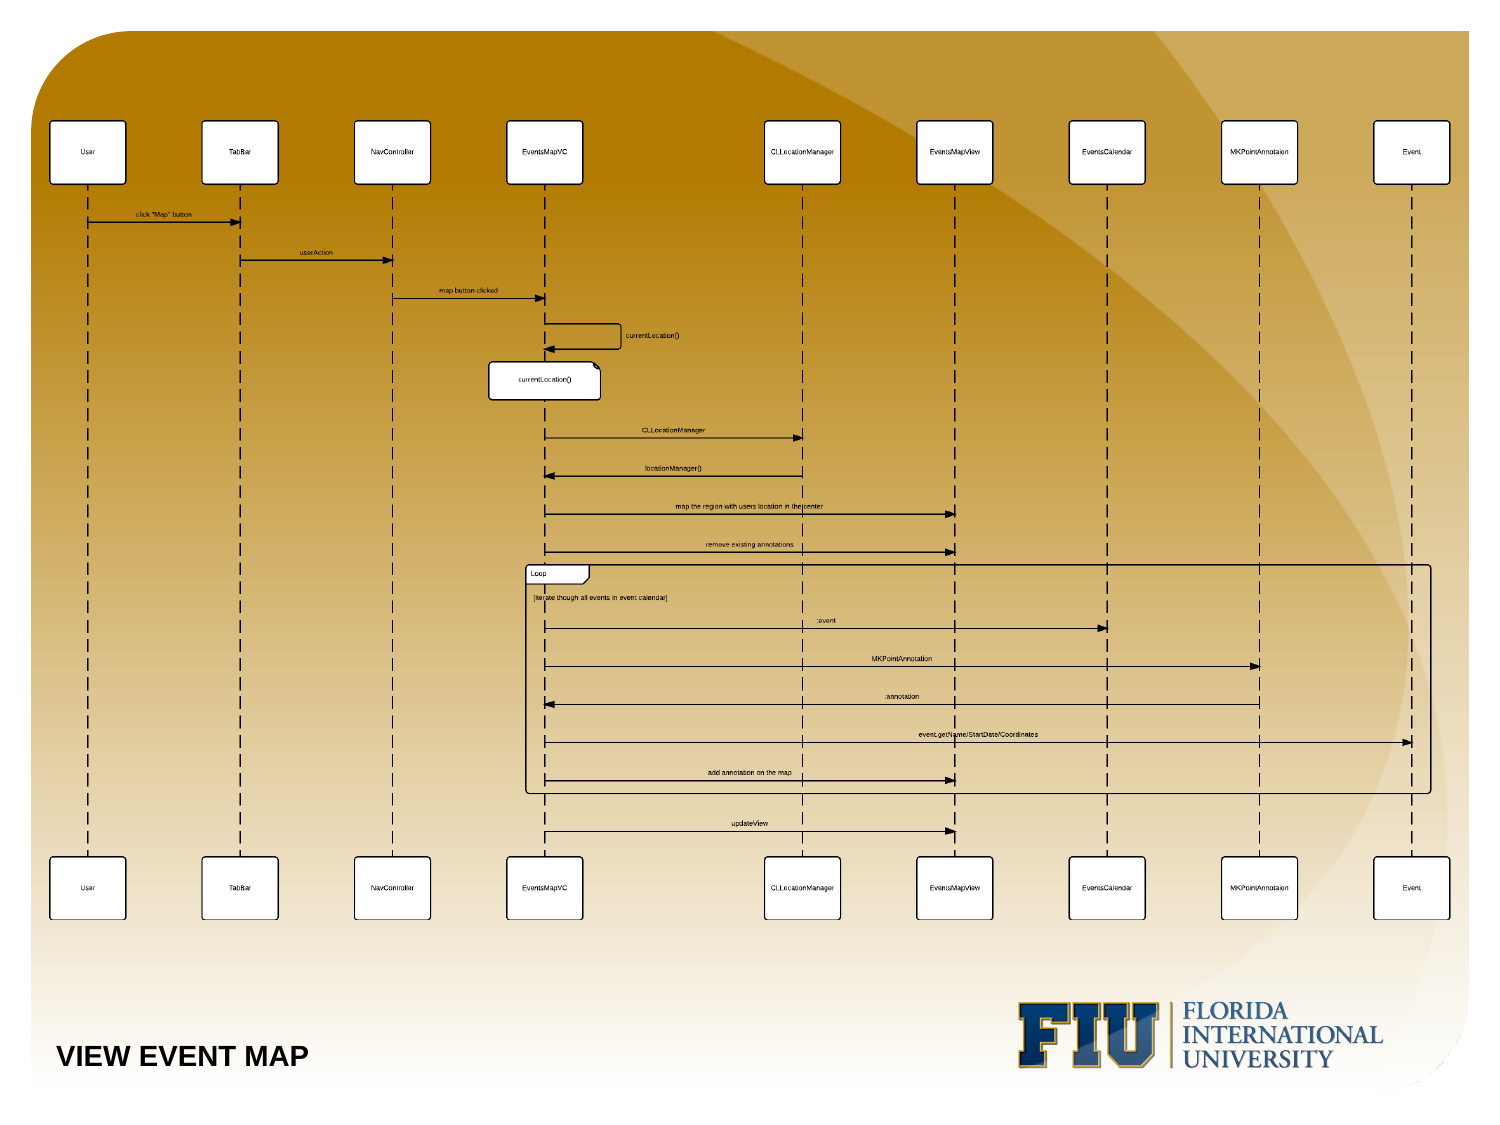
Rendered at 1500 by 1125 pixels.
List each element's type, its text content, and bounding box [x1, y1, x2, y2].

text_box VIEW EVENT MAP [40, 1022, 332, 1096]
picture [24, 30, 1476, 1094]
